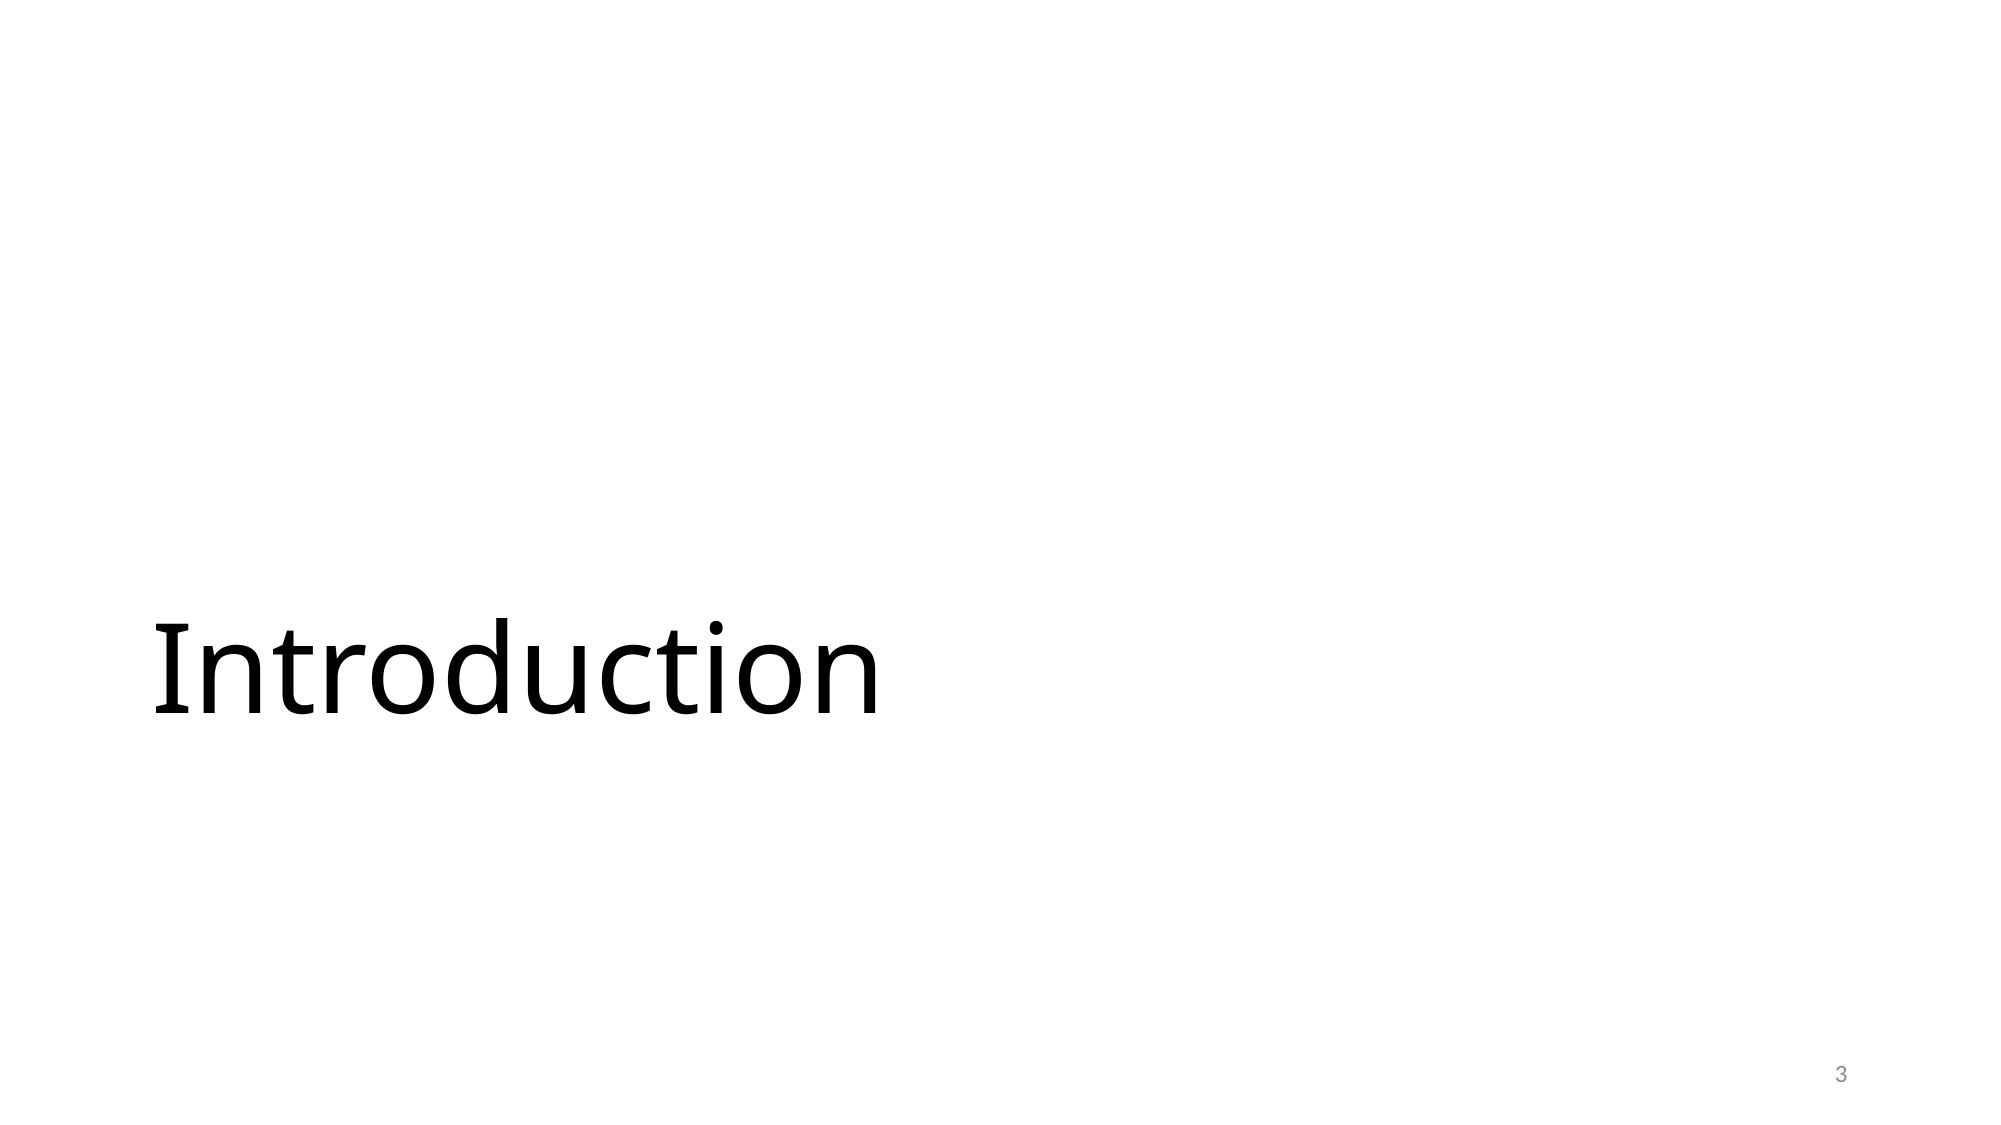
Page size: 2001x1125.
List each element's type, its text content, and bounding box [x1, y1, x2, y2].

slide_number 3 [1412, 1042, 1863, 1103]
title Introduction [136, 280, 1862, 749]
